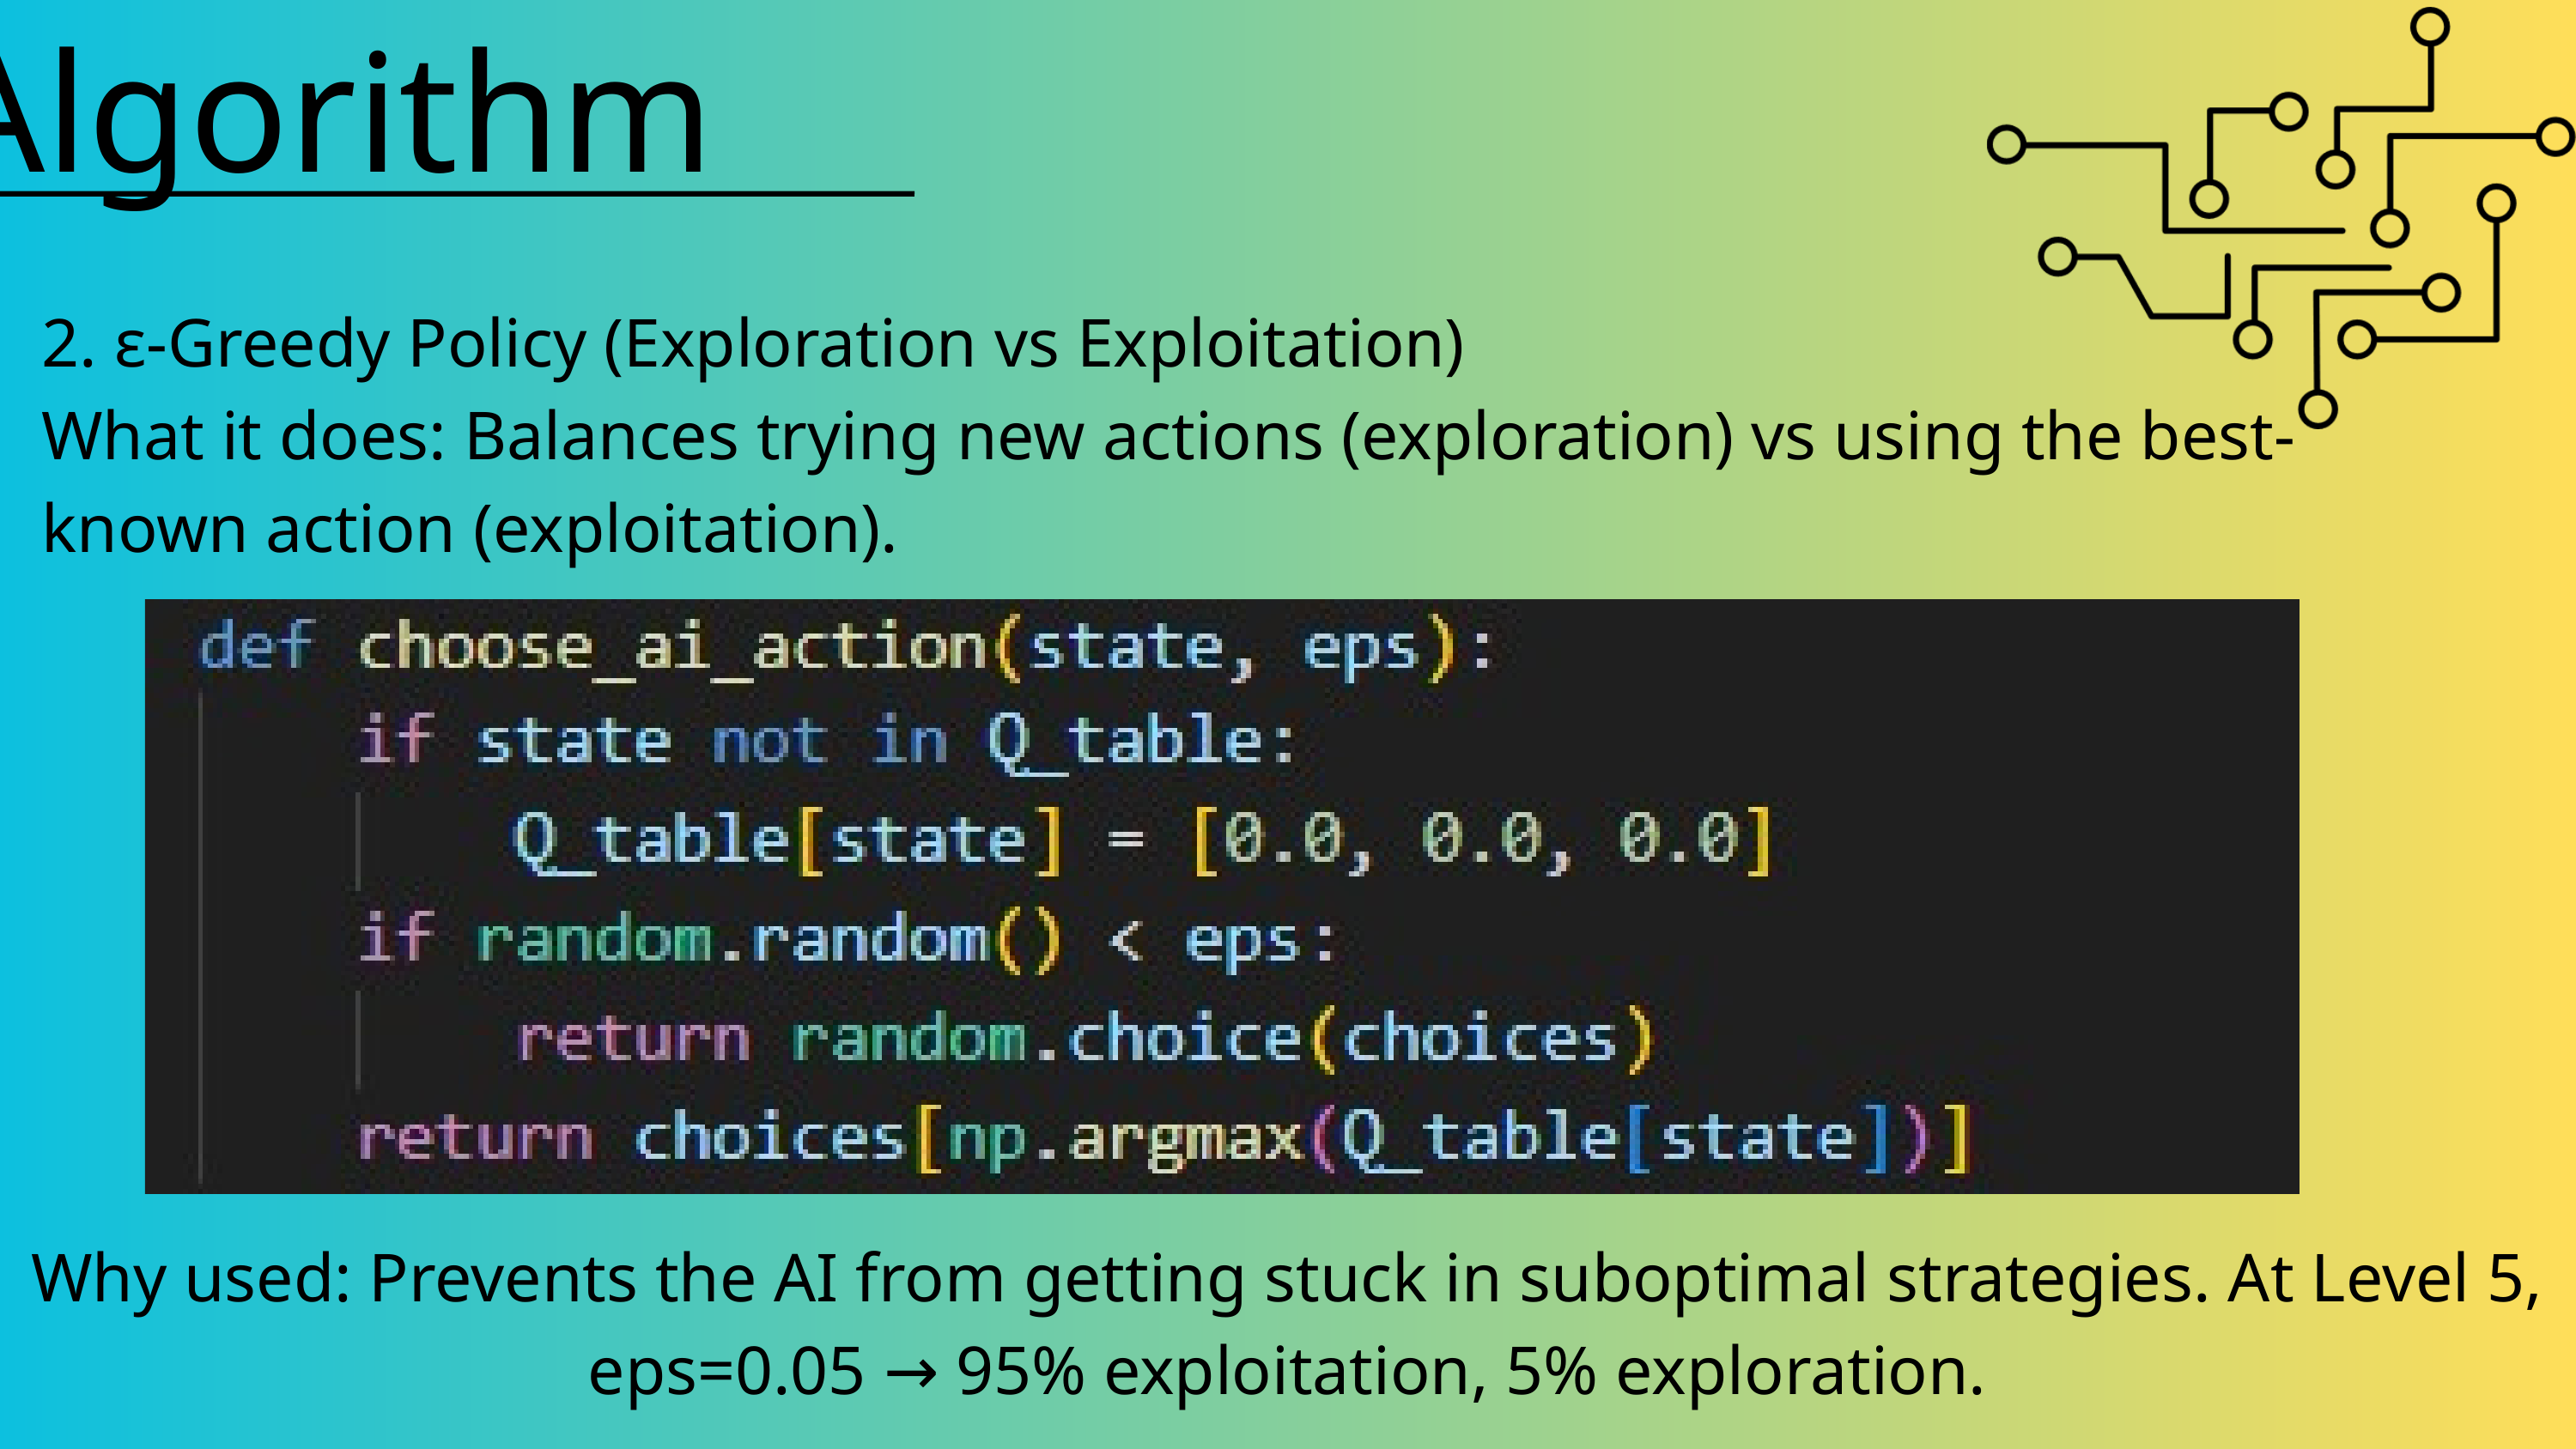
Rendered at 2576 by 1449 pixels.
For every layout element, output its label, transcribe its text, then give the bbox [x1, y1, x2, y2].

text_box 2. ε-Greedy Policy (Exploration vs Exploitation) What it does: Balances trying new actions (exploration) vs using the best-known action (exploitation). [41, 287, 2328, 566]
text_box Algorithm [0, 194, 785, 205]
text_box Why used: Prevents the AI from getting stuck in suboptimal strategies. At Level 5, eps=0.05 → 95% exploitation, 5% exploration. [0, 1222, 2576, 1409]
text_box [1986, 7, 2576, 429]
text_box Algorithm [0, 0, 785, 193]
text_box [144, 599, 2300, 1194]
